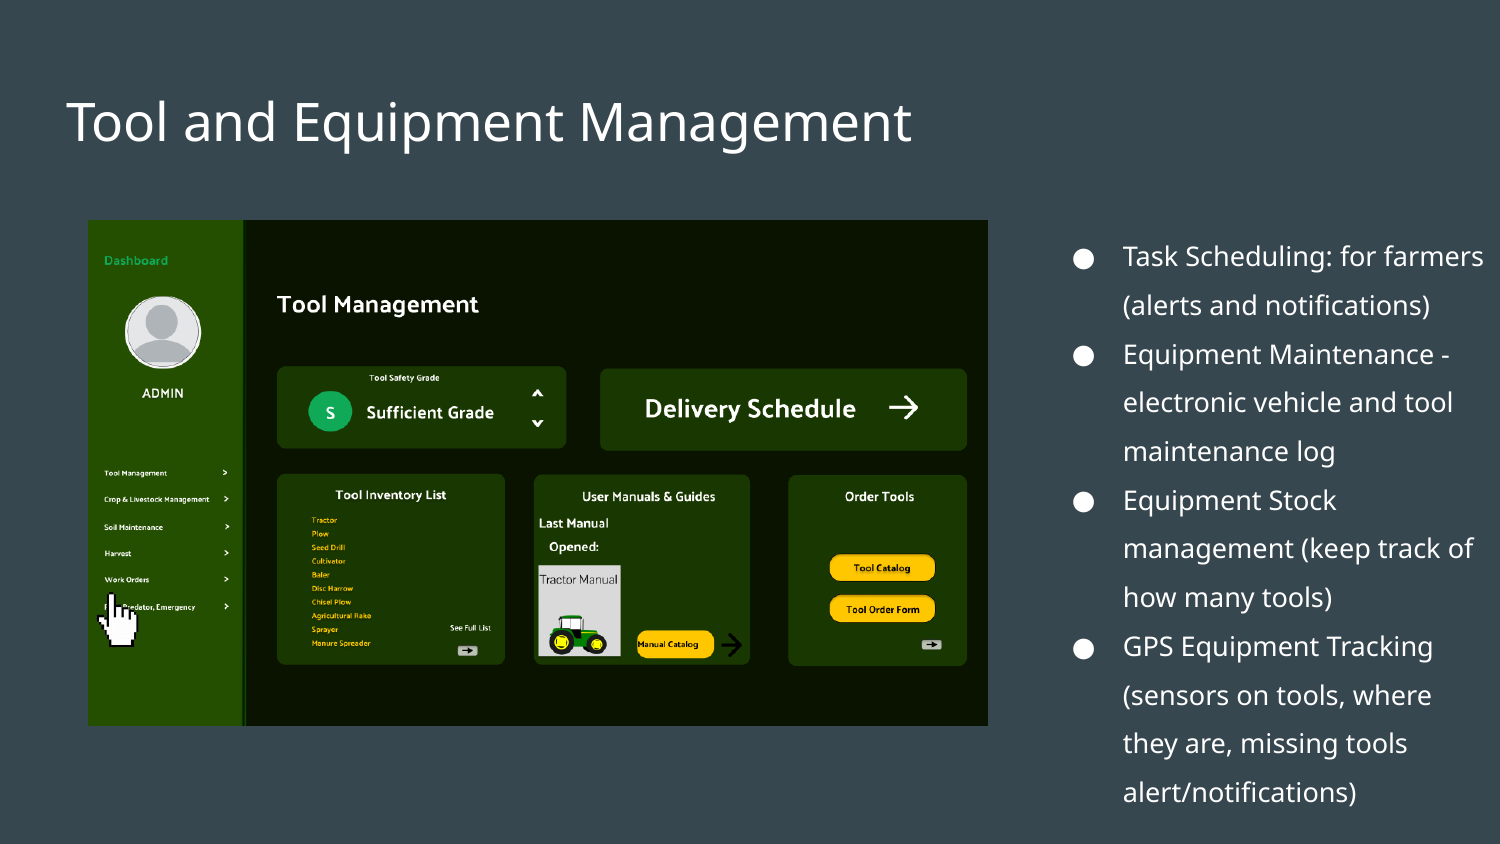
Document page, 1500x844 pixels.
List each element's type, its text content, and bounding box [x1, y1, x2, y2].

picture [88, 220, 988, 727]
text_box Task Scheduling: for farmers (alerts and notifications) Equipment Maintenance - electronic vehicle and tool maintenance log Equipment Stock management (keep track of how many tools) GPS Equipment Tracking (sensors on tools, where they are, missing tools alert/notifications) [1032, 208, 1500, 783]
title Tool and Equipment Management [51, 72, 1449, 167]
